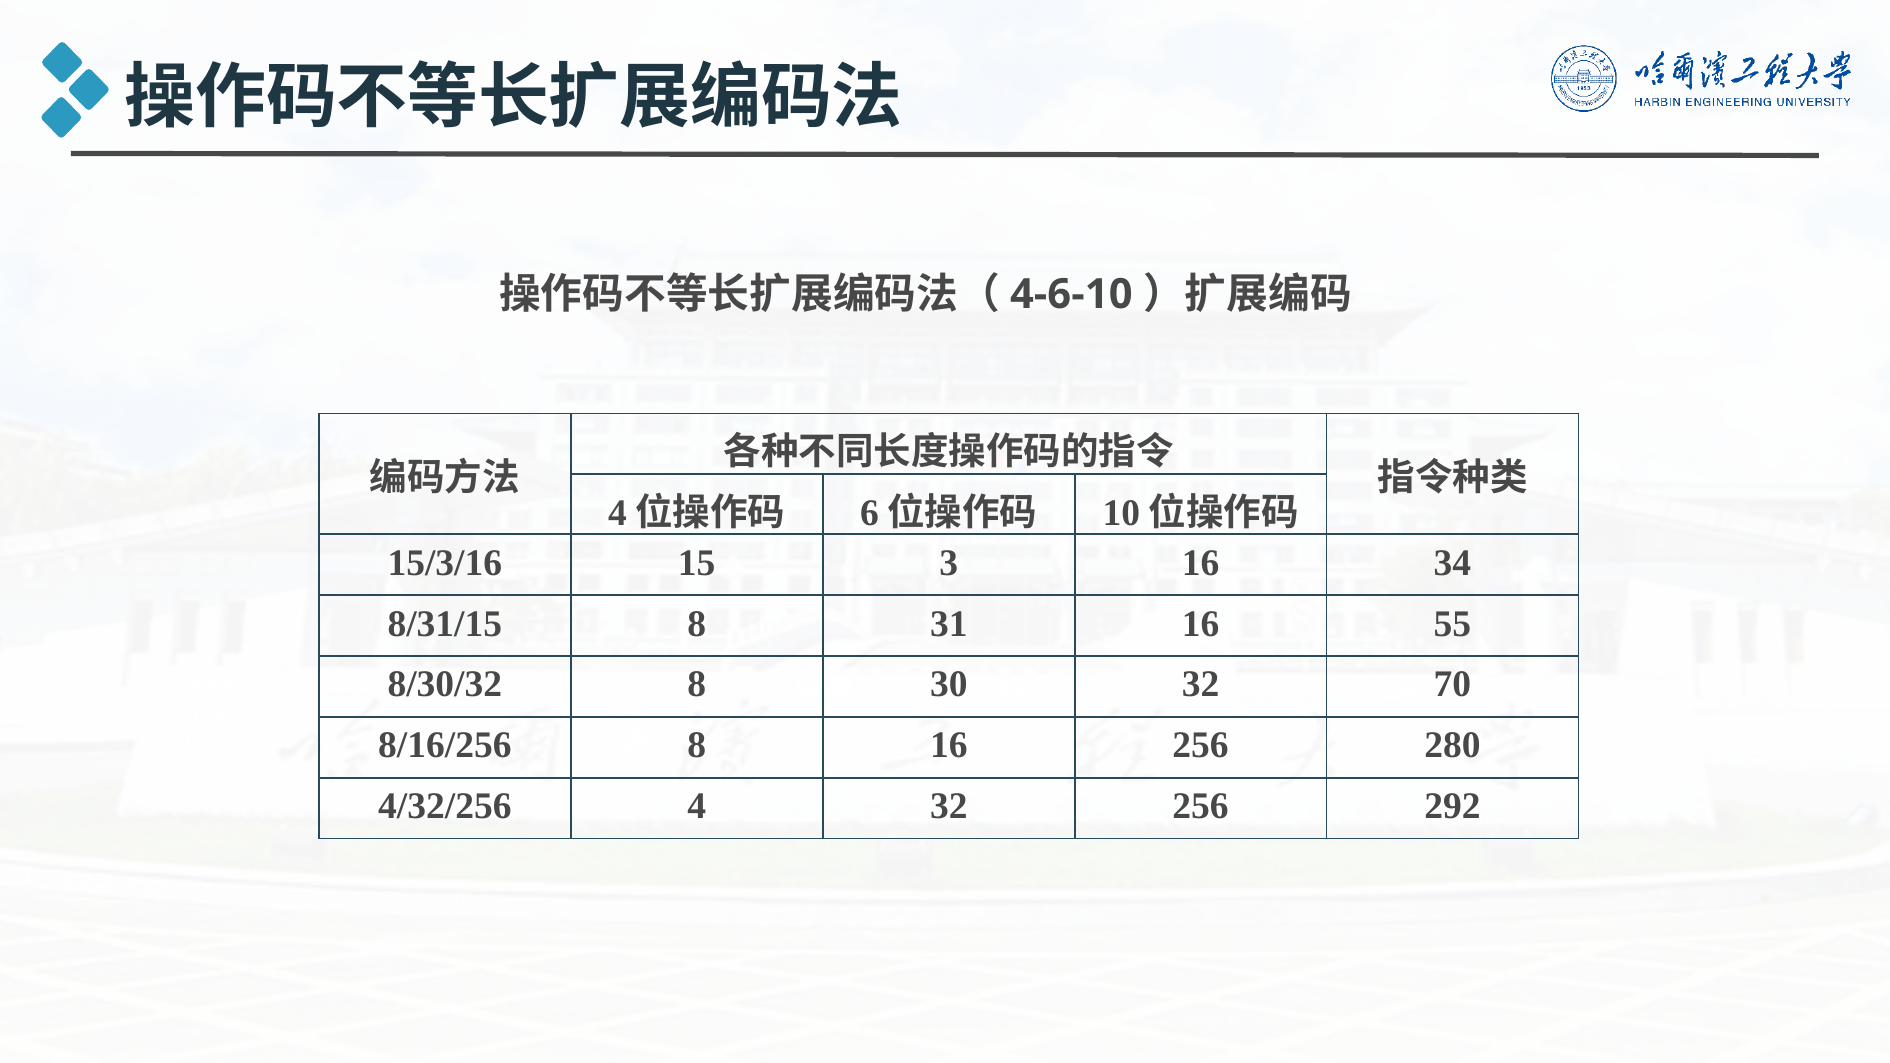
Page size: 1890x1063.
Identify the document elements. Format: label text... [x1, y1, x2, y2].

table_cell 16 [1076, 535, 1326, 594]
table_cell 8 [572, 657, 822, 716]
table_cell 280 [1327, 718, 1578, 777]
table_cell 4位操作码 [572, 475, 822, 533]
table_cell 55 [1327, 596, 1578, 655]
table_cell 8 [572, 596, 822, 655]
picture [1536, 28, 1865, 128]
table_cell 16 [1076, 596, 1326, 655]
table_cell 15 [572, 535, 822, 594]
table_cell 292 [1327, 779, 1578, 838]
text_box [41, 97, 82, 138]
table_cell 8 [572, 718, 822, 777]
table_cell 34 [1327, 535, 1578, 594]
table_cell 8/30/32 [320, 657, 570, 716]
table_header 指令种类 [1327, 414, 1578, 533]
table_cell 256 [1076, 779, 1326, 838]
table_cell 16 [824, 718, 1074, 777]
table_cell 8/16/256 [320, 718, 570, 777]
table_cell 70 [1327, 657, 1578, 716]
text_box [42, 42, 83, 83]
table_cell 256 [1076, 718, 1326, 777]
table_cell 32 [1076, 657, 1326, 716]
table_cell 4/32/256 [320, 779, 570, 838]
table_cell 10位操作码 [1076, 475, 1326, 533]
table_cell 3 [824, 535, 1074, 594]
text_box [68, 69, 109, 110]
table_cell 32 [824, 779, 1074, 838]
text_box 操作码不等长扩展编码法（4-6-10）扩展编码 [484, 259, 1527, 325]
table_cell 4 [572, 779, 822, 838]
text_box 操作码不等长扩展编码法 [109, 43, 1036, 144]
table_cell 30 [824, 657, 1074, 716]
table_header 编码方法 [320, 414, 570, 533]
table_header 各种不同长度操作码的指令 [572, 414, 1326, 473]
table_cell 31 [824, 596, 1074, 655]
table_cell 8/31/15 [320, 596, 570, 655]
table_cell 15/3/16 [320, 535, 570, 594]
table_cell 6位操作码 [824, 475, 1074, 533]
